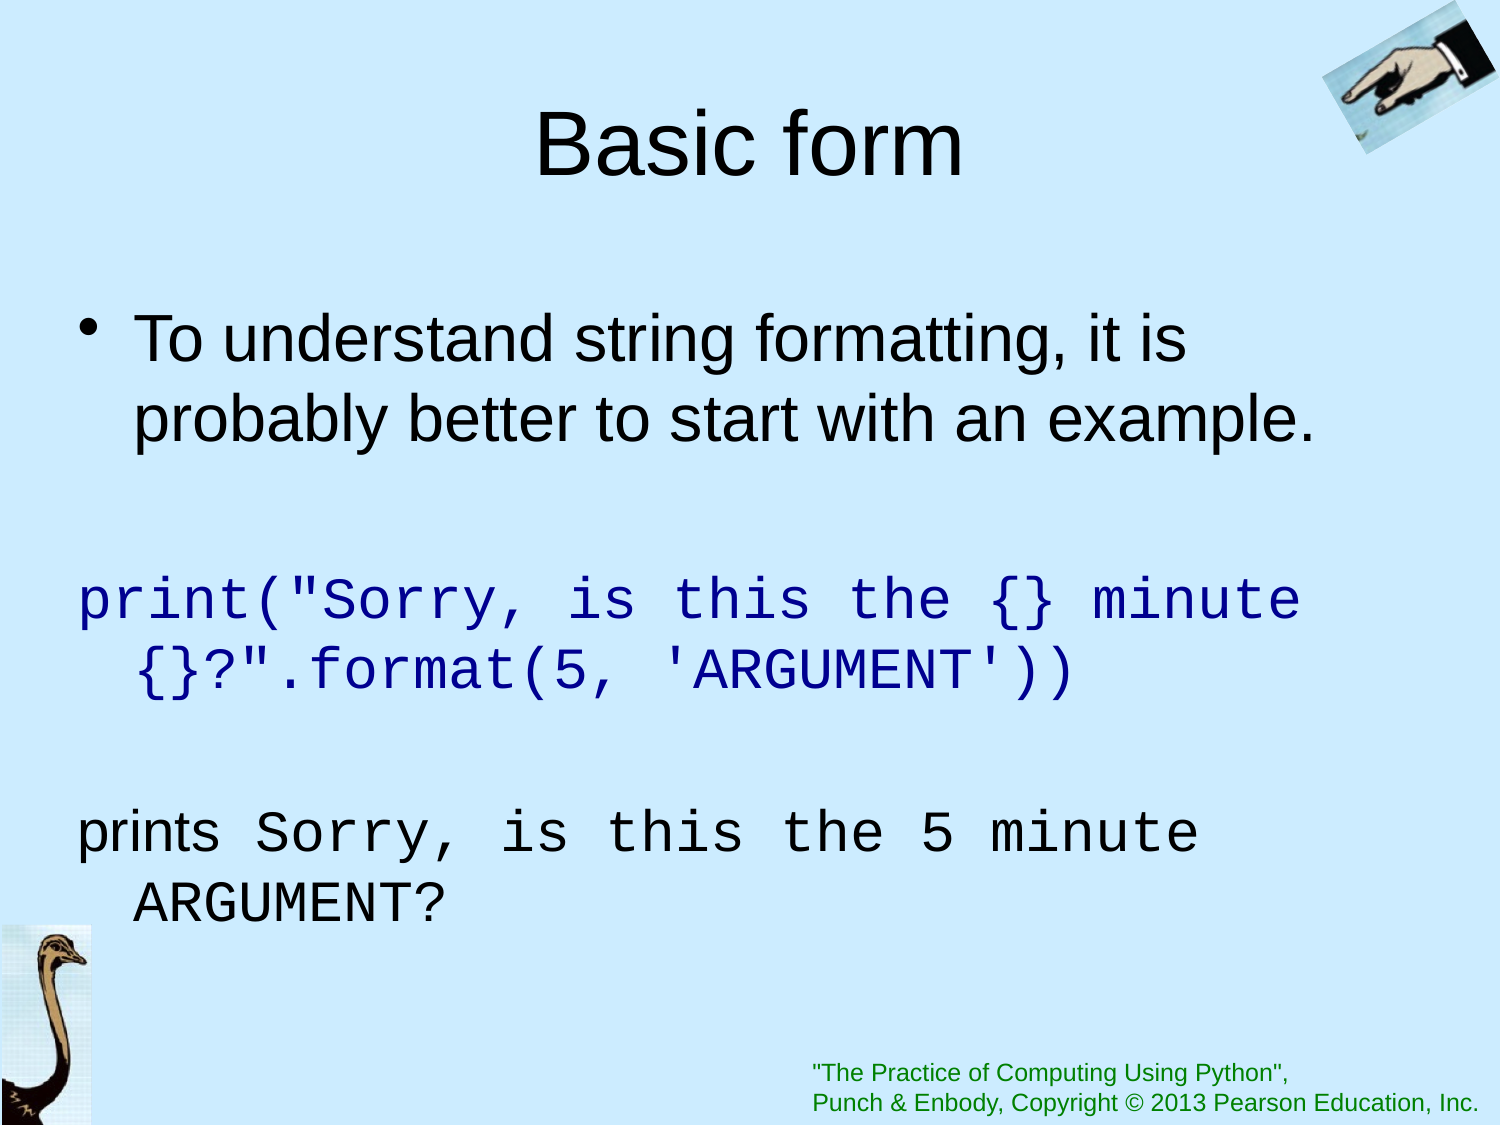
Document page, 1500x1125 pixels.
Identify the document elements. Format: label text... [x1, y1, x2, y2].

picture [2, 924, 92, 1125]
title Basic form [75, 45, 1425, 233]
picture [1378, 0, 1499, 120]
list To understand string formatting, it is probably better to start with an example. print("Sorry, is this the {} minute {}?".format(5, 'ARGUMENT')) prints Sorry, is this the 5 minute ARGUMENT? [62, 287, 1450, 950]
